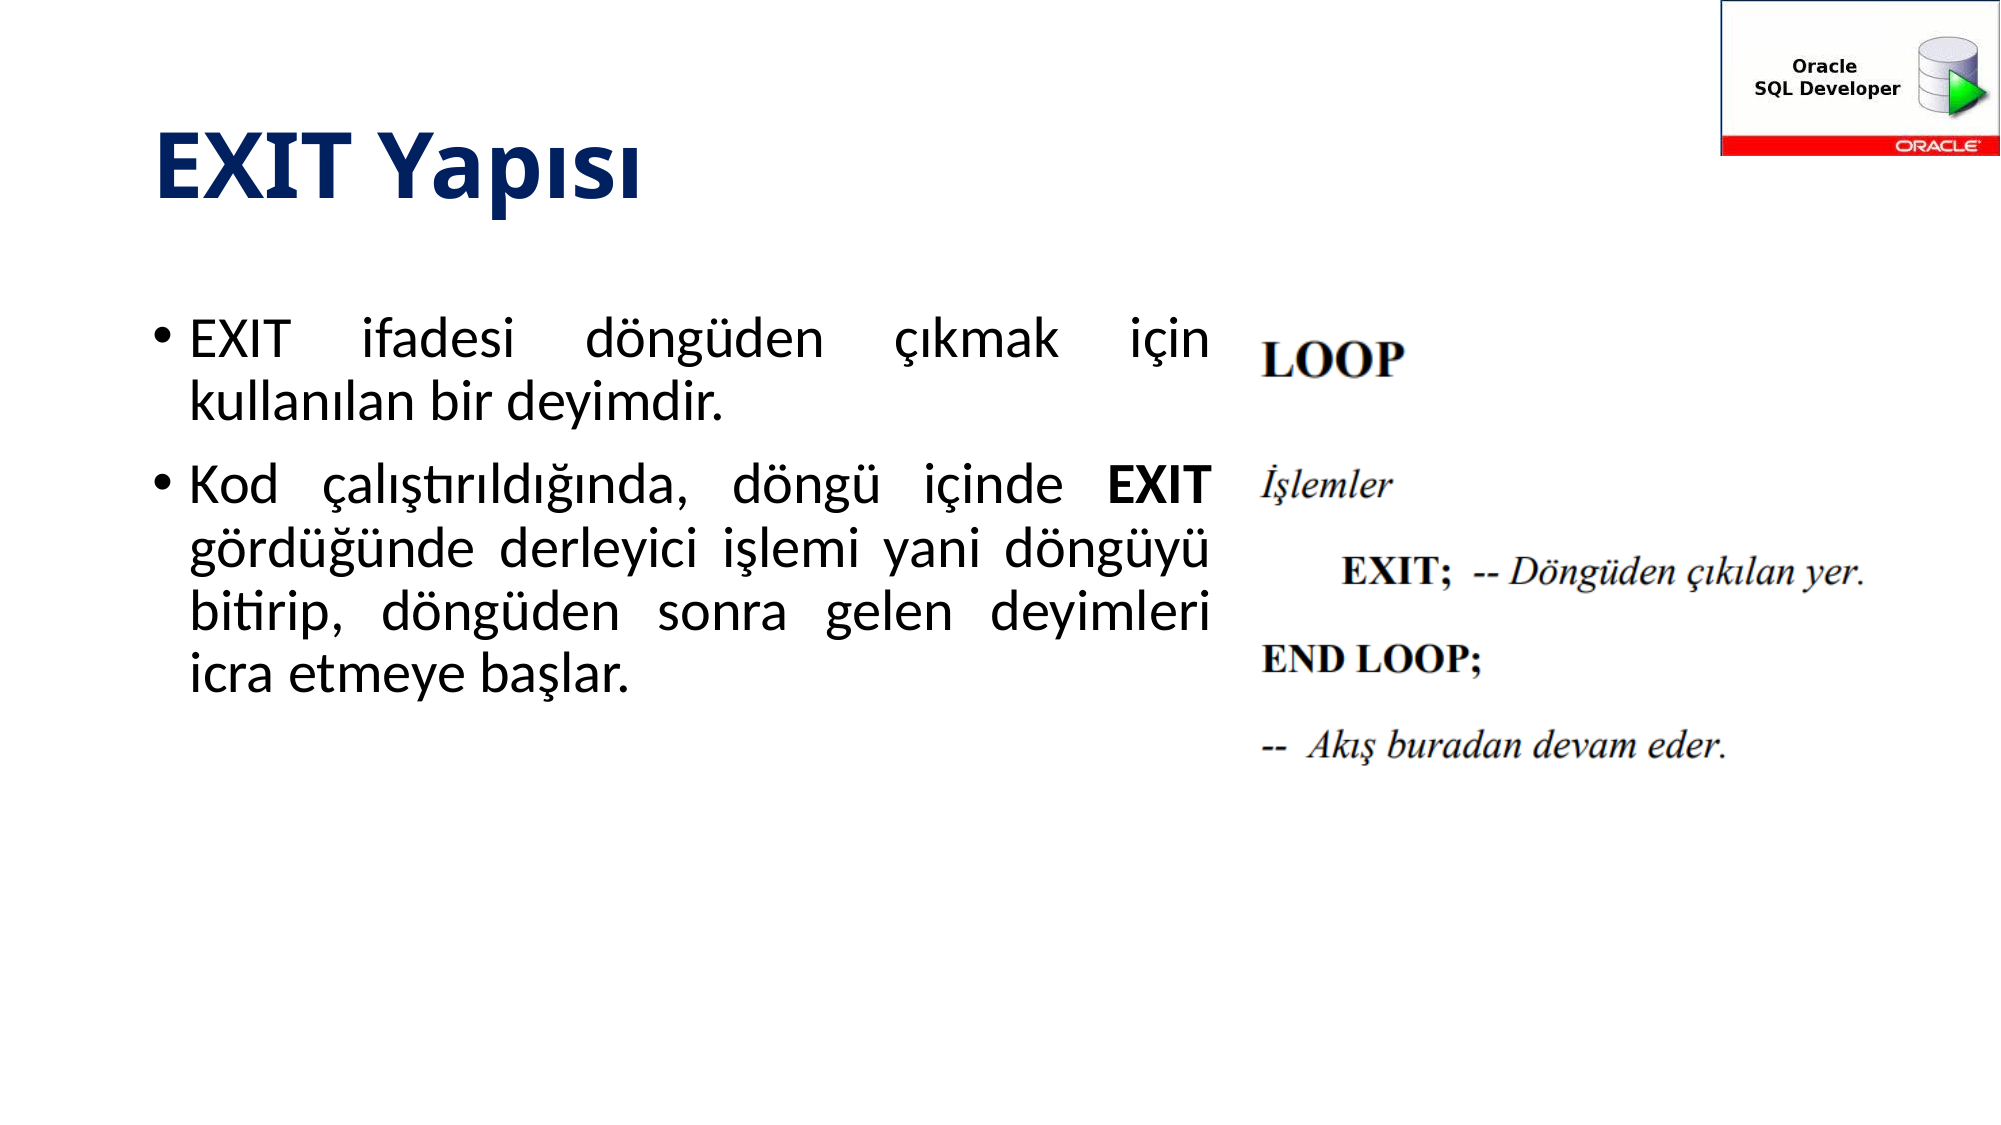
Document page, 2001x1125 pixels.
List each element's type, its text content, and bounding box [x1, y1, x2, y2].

list EXIT ifadesi döngüden çıkmak için kullanılan bir deyimdir. Kod çalıştırıldığında, döngü içinde EXIT gördüğünde derleyici işlemi yani döngüyü bitirip, döngüden sonra gelen deyimleri icra etmeye başlar. [137, 299, 1227, 1014]
picture [1720, 0, 2000, 156]
title EXIT Yapısı [137, 59, 1863, 278]
picture [1237, 299, 1533, 410]
picture [1237, 431, 1964, 782]
